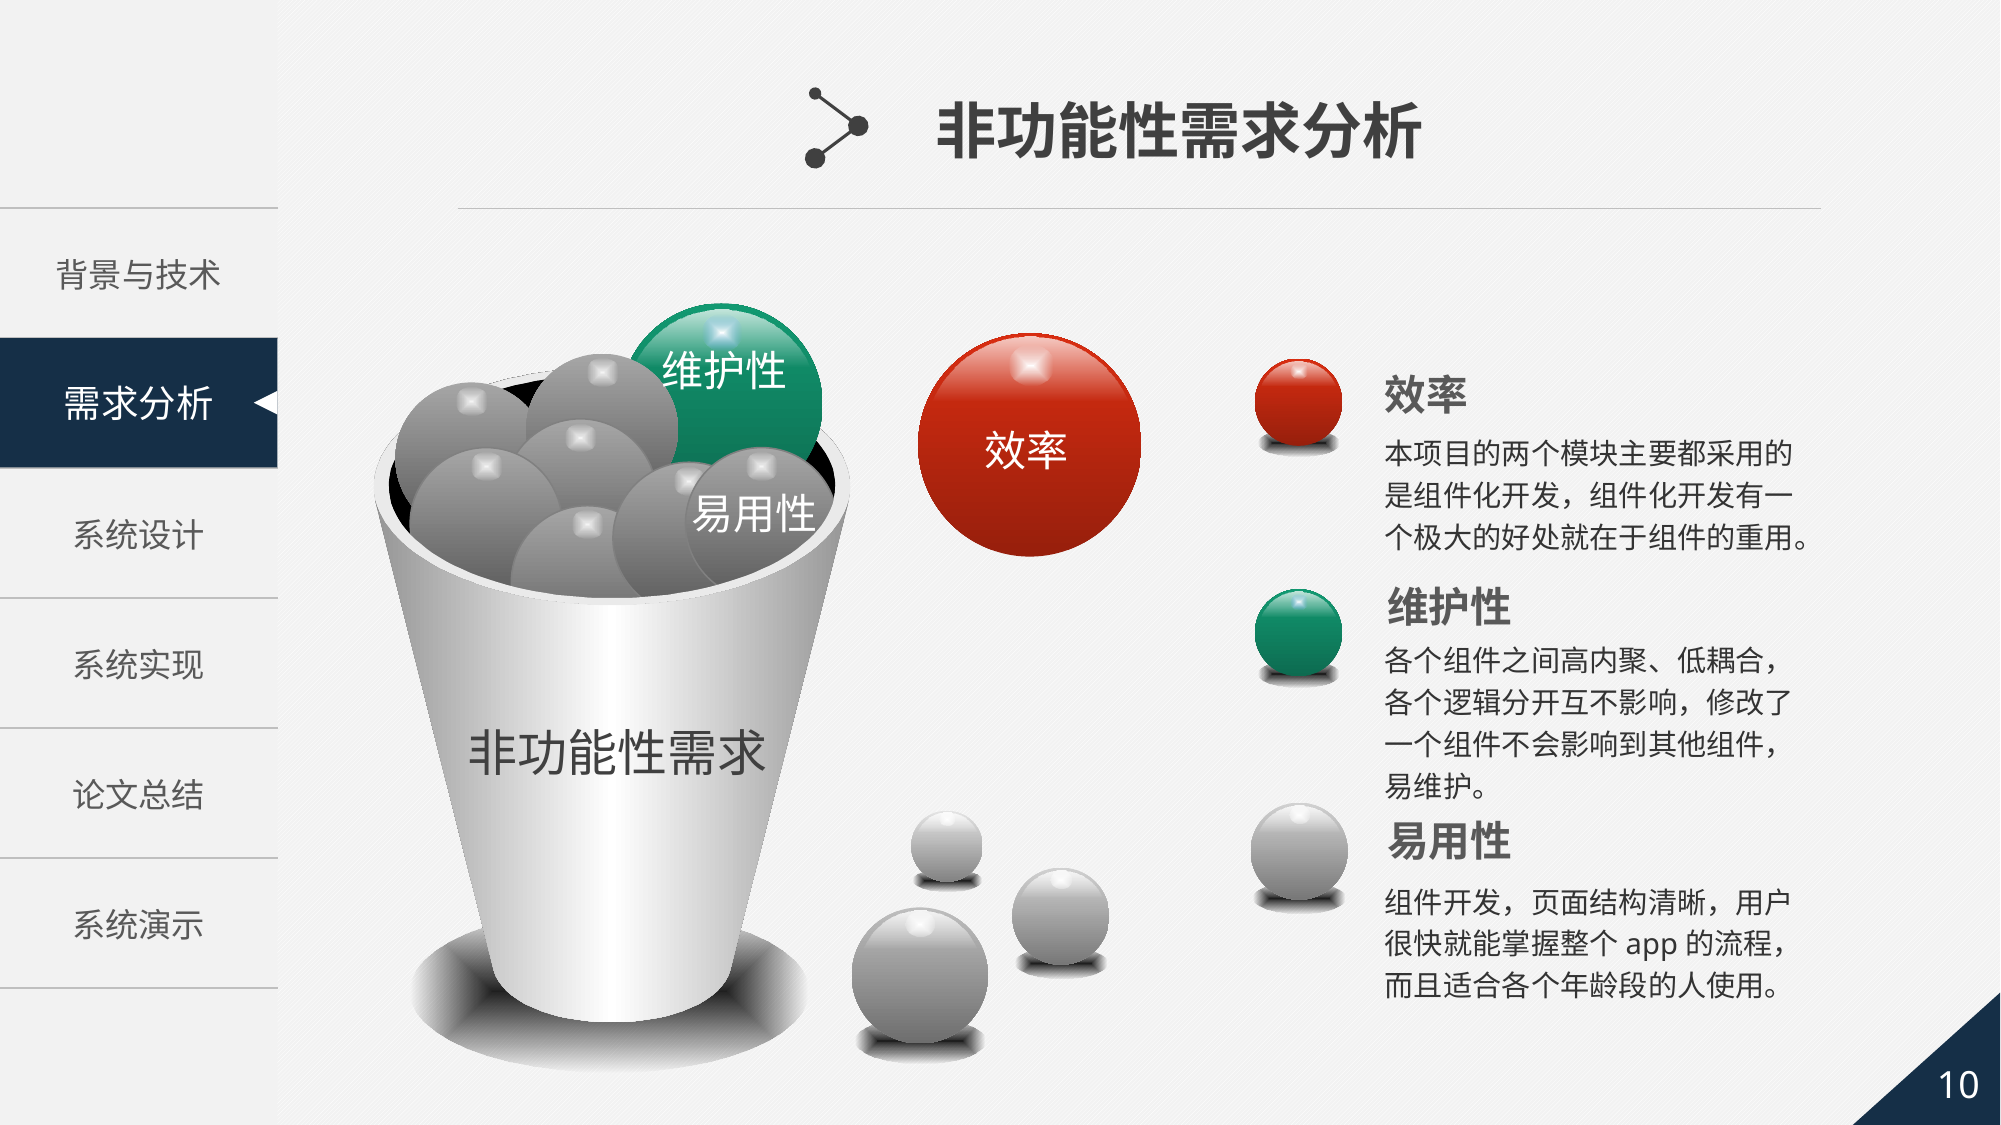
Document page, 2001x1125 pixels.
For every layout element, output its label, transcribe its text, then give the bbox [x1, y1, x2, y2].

text_box 非功能性需求分析 [920, 84, 1439, 173]
text_box 易用性 [851, 477, 860, 548]
text_box 本项目的两个模块主要都采用的是组件化开发，组件化开发有一个极大的好处就在于组件的重用。 [1365, 418, 1823, 564]
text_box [918, 333, 1142, 557]
text_box 组件开发，页面结构清晰，用户很快就能掌握整个app的流程，而且适合各个年龄段的人使用。 [1365, 867, 1823, 1013]
text_box 易用性 [1368, 804, 1800, 867]
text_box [1250, 802, 1348, 914]
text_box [1012, 867, 1110, 979]
text_box 各个组件之间高内聚、低耦合，各个逻辑分开互不影响，修改了一个组件不会影响到其他组件，易维护。 [1365, 625, 1823, 813]
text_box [911, 810, 983, 892]
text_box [373, 303, 851, 1073]
text_box 维护性 [1368, 571, 1800, 625]
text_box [1254, 589, 1343, 688]
text_box 效率 [1365, 359, 1798, 429]
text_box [851, 907, 988, 1064]
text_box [1254, 358, 1343, 457]
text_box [815, 93, 859, 159]
